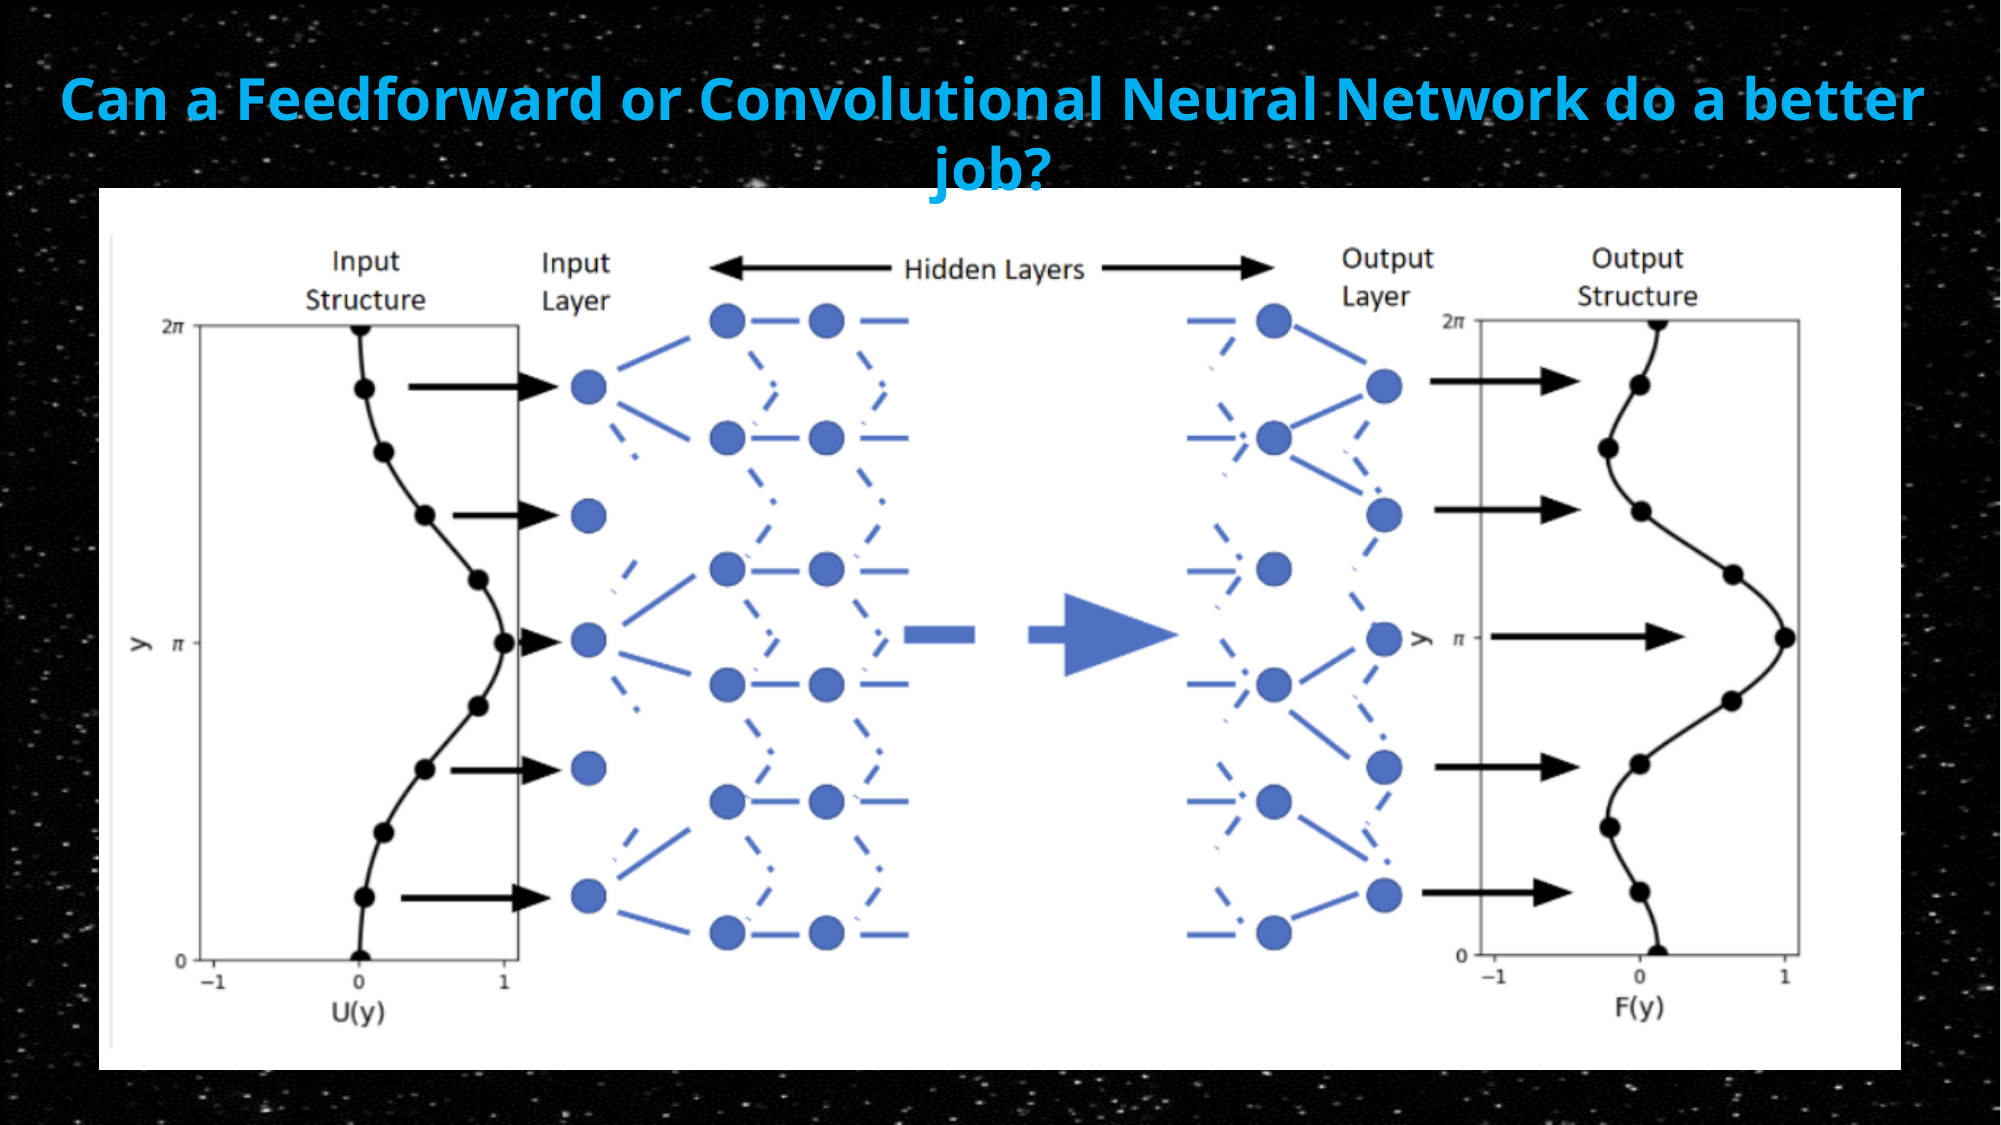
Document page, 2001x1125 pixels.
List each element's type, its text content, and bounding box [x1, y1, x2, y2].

picture [0, 0, 2001, 1125]
text_box Can a Feedforward or Convolutional Neural Network do a better job? [0, 54, 1986, 210]
